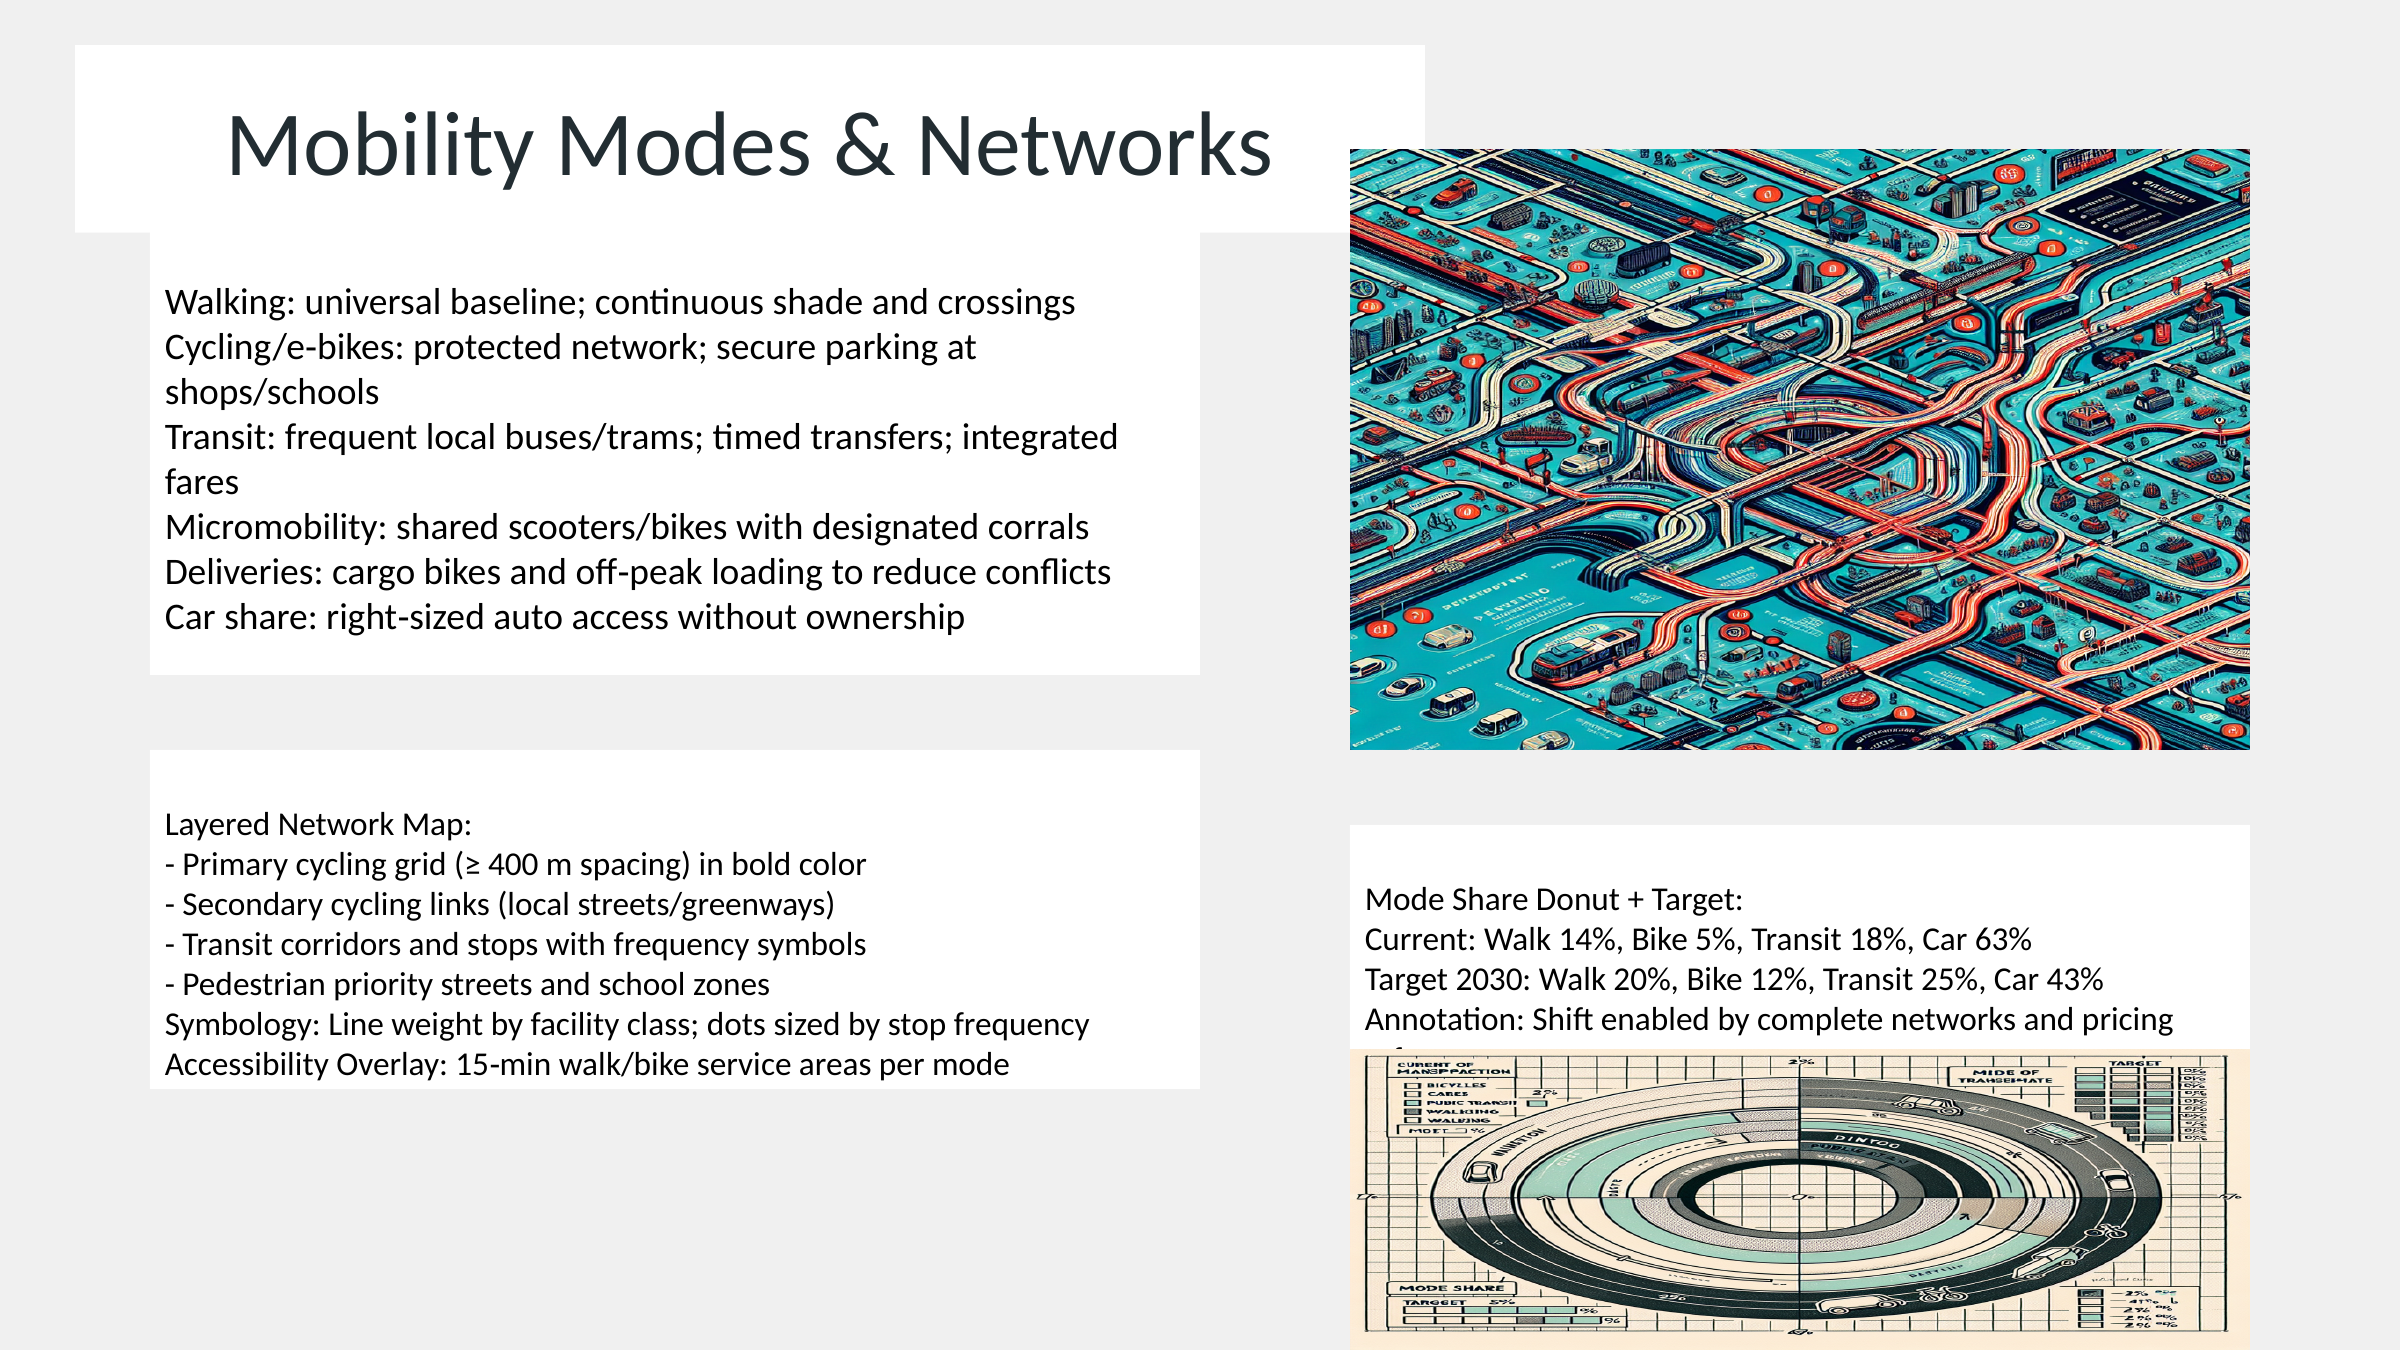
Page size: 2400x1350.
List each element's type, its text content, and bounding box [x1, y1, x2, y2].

title Mobility Modes & Networks [75, 45, 1425, 233]
picture [1349, 1049, 2251, 1350]
text_box Layered Network Map: - Primary cycling grid (≥ 400 m spacing) in bold color - Secondary cycling links (local streets/greenways) - Transit corridors and stops with frequency symbols - Pedestrian priority streets and school zones Symbology: Line weight by facility class; dots sized by stop frequency Accessibility Overlay: 15‑min walk/bike service areas per mode [149, 749, 1200, 1090]
text_box Mode Share Donut + Target: Current: Walk 14%, Bike 5%, Transit 18%, Car 63% Target 2030: Walk 20%, Bike 12%, Transit 25%, Car 43% Annotation: Shift enabled by complete networks and pricing reform [1349, 824, 2250, 1049]
picture [1349, 149, 2251, 751]
text_box Walking: universal baseline; continuous shade and crossings Cycling/e‑bikes: protected network; secure parking at shops/schools Transit: frequent local buses/trams; timed transfers; integrated fares Micromobility: shared scooters/bikes with designated corrals Deliveries: cargo bikes and off‑peak loading to reduce conflicts Car share: right‑sized auto access without ownership [149, 224, 1200, 675]
